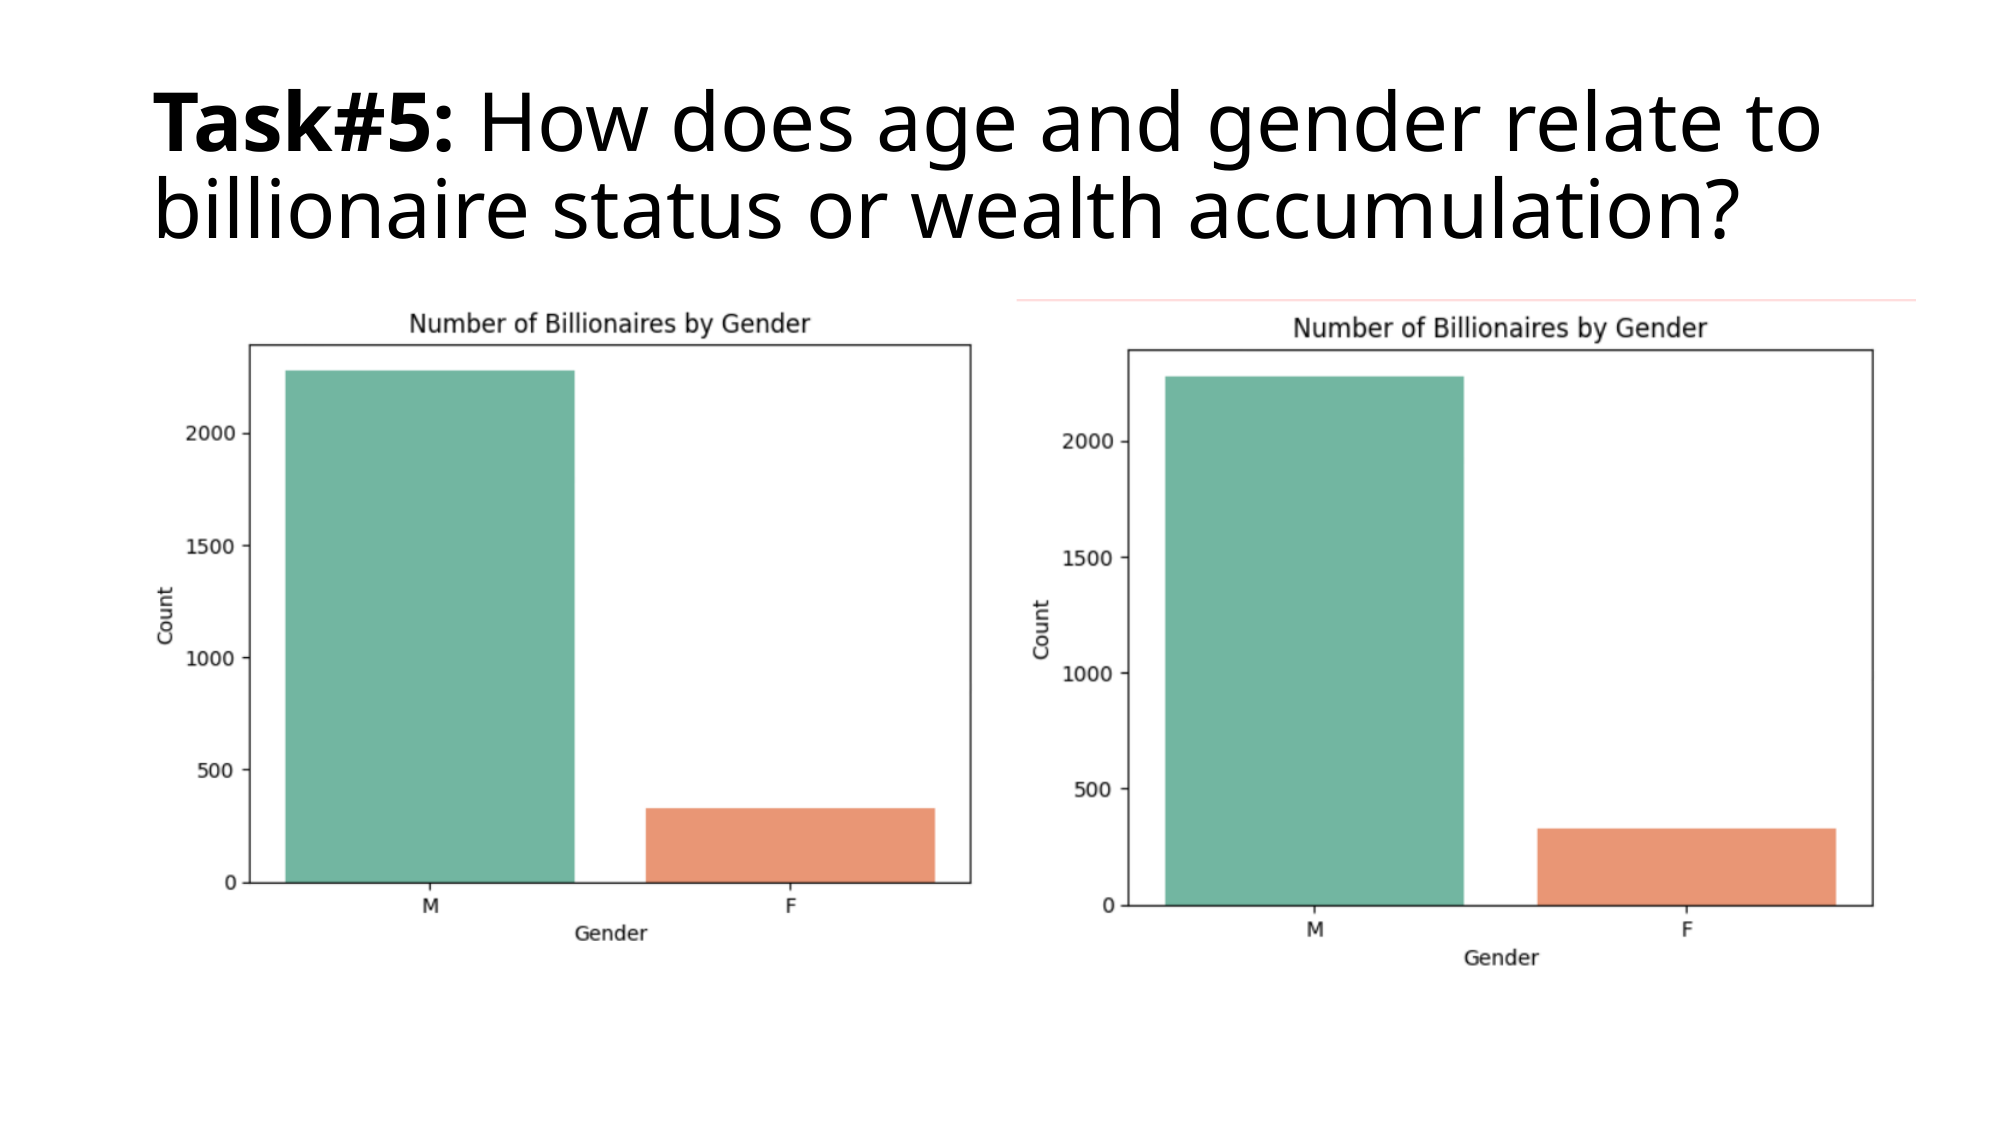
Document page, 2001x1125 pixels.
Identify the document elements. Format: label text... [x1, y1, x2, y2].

title Task#5: How does age and gender relate to billionaire status or wealth accumulation? [137, 59, 1863, 278]
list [136, 298, 988, 956]
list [1011, 298, 1917, 975]
